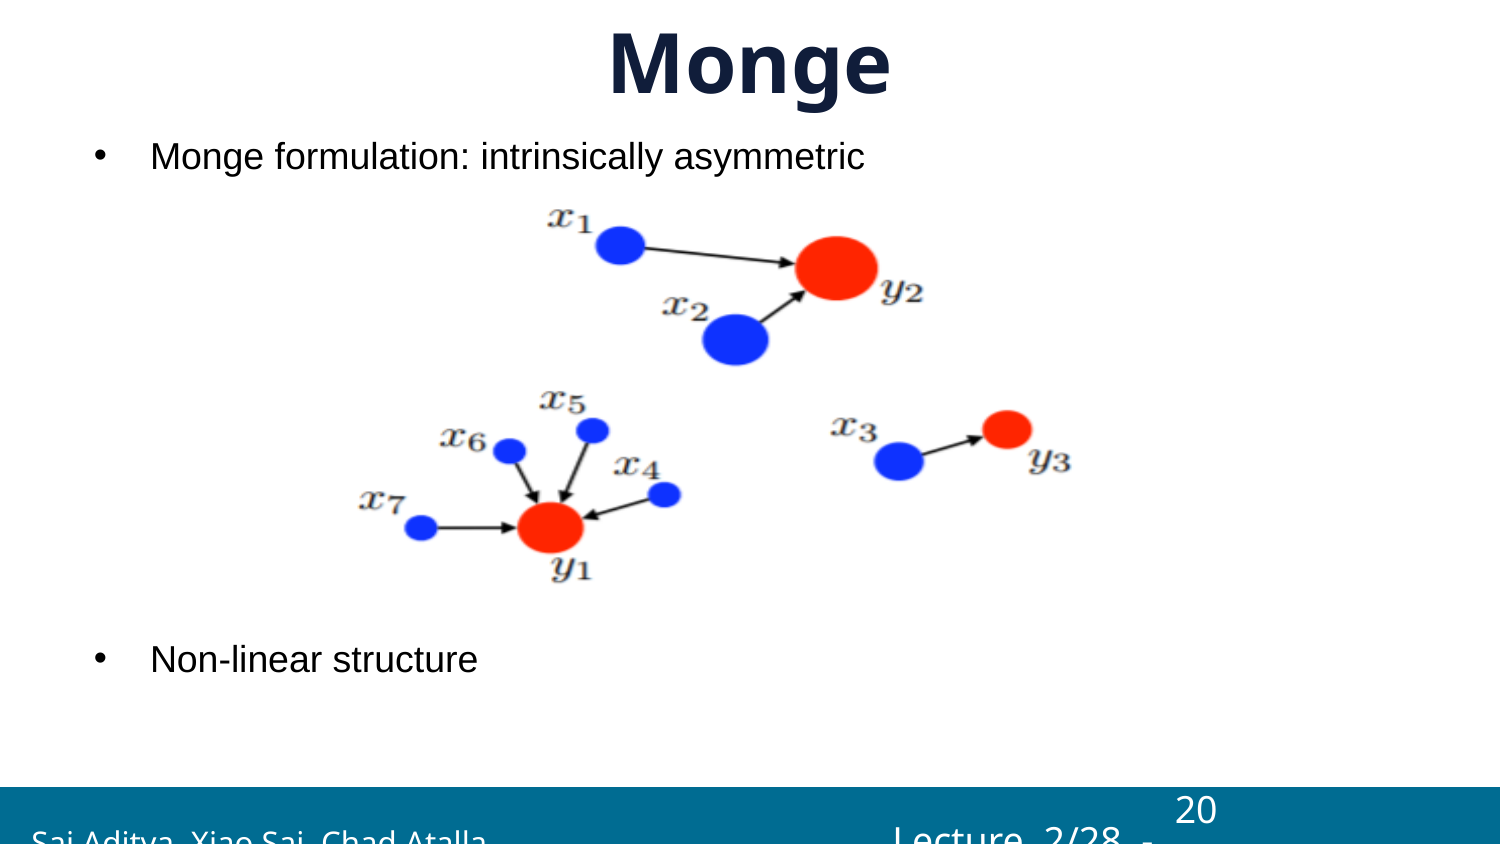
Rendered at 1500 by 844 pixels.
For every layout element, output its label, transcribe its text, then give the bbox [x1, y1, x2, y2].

list Sai Aditya, Xiao Sai, Chad Atalla Lecture 2/28 - [0, 787, 1500, 844]
slide_number ‹#› [1156, 787, 1226, 836]
list Monge formulation: intrinsically asymmetric Non-linear structure [75, 124, 1389, 772]
picture [354, 194, 1084, 614]
title Monge [75, 11, 1425, 110]
